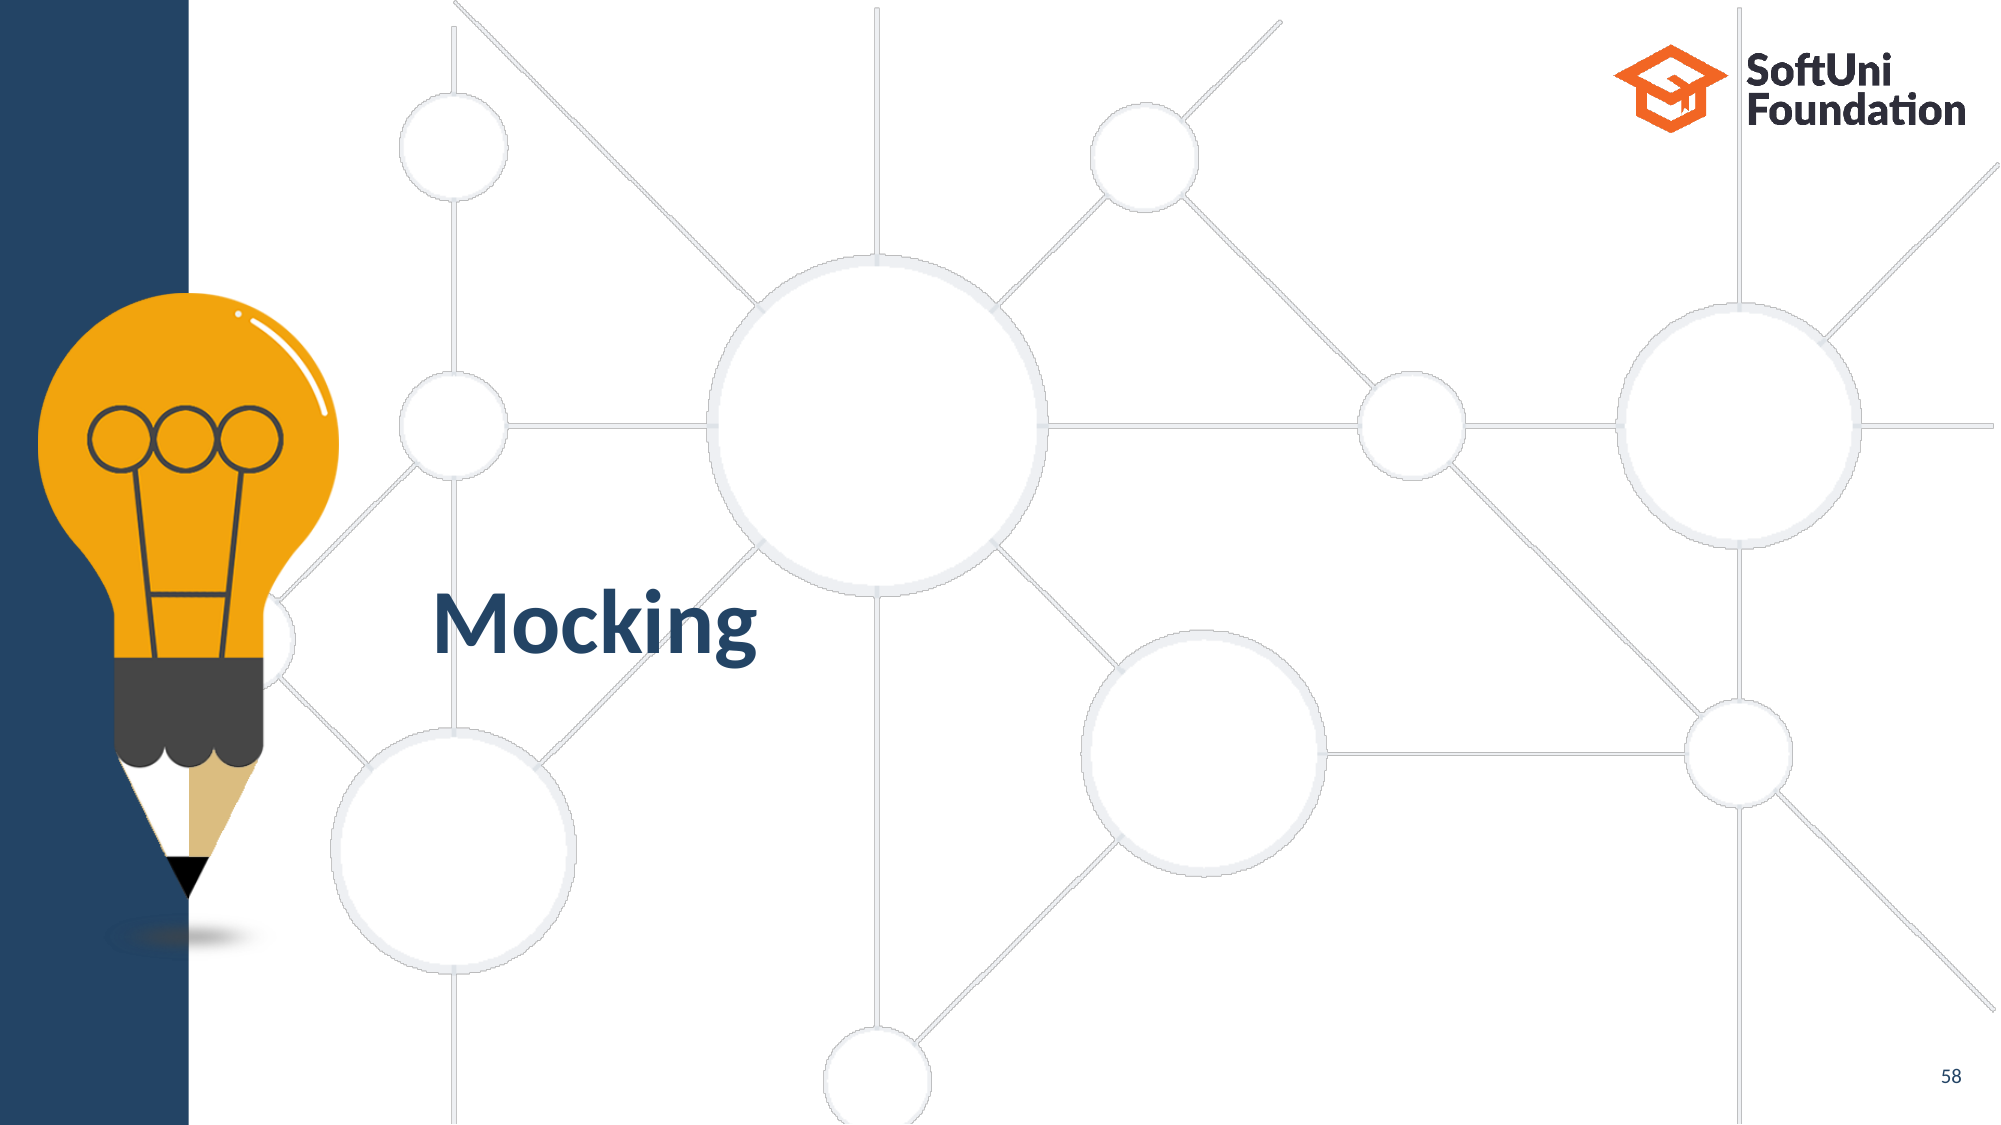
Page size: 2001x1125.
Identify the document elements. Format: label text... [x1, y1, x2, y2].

list Mocking [338, 183, 1968, 1050]
slide_number ‹#› [1897, 1049, 1968, 1101]
picture [38, 0, 2000, 1124]
